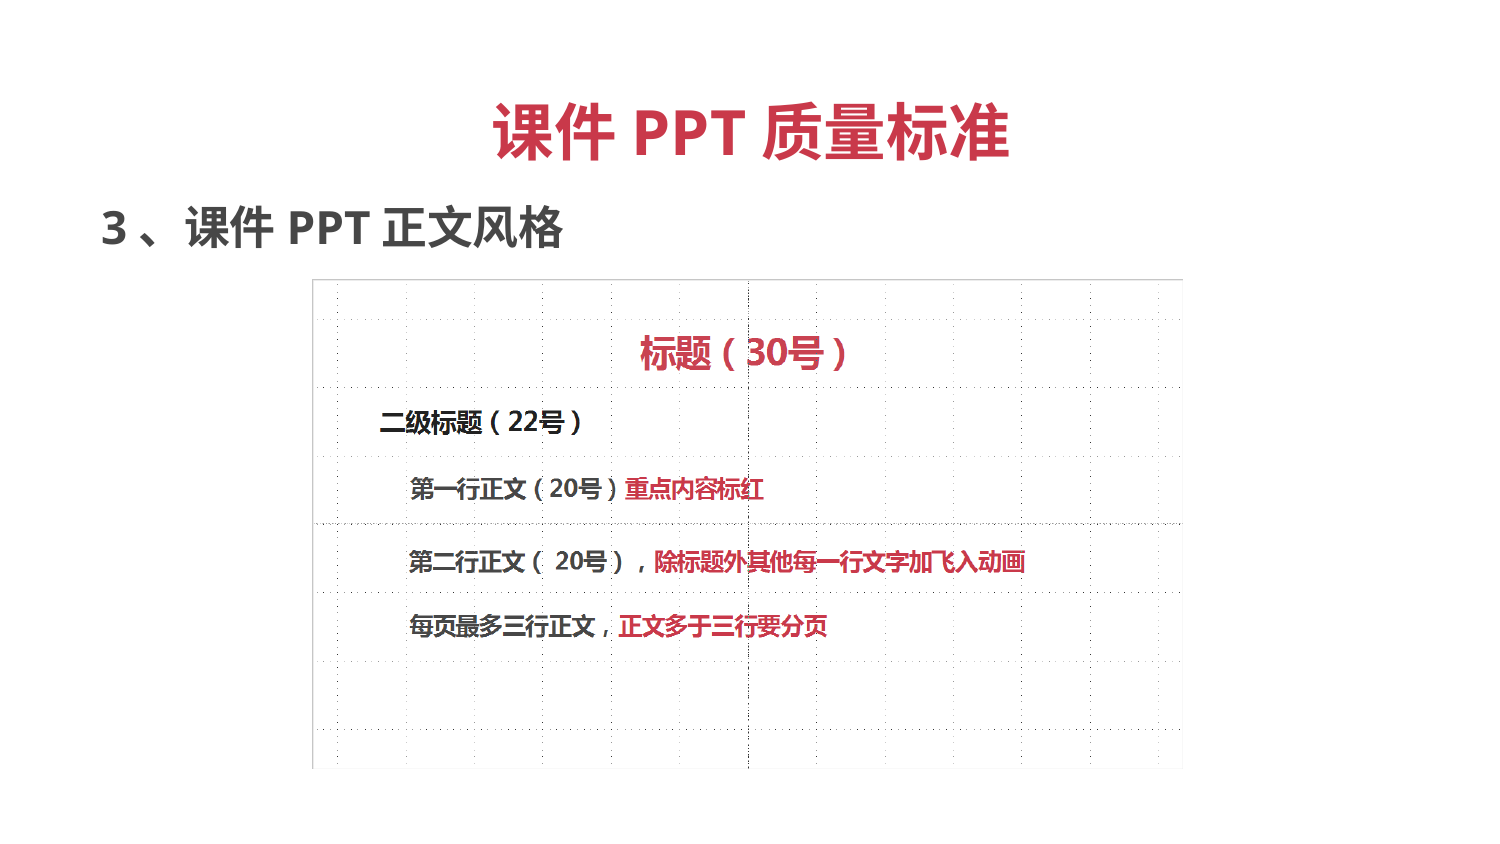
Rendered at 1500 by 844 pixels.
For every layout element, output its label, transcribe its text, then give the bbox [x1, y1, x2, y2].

list 3、课件PPT正文风格 [84, 184, 1436, 269]
picture [312, 279, 1183, 769]
text_box 课件PPT质量标准 [476, 85, 1027, 175]
